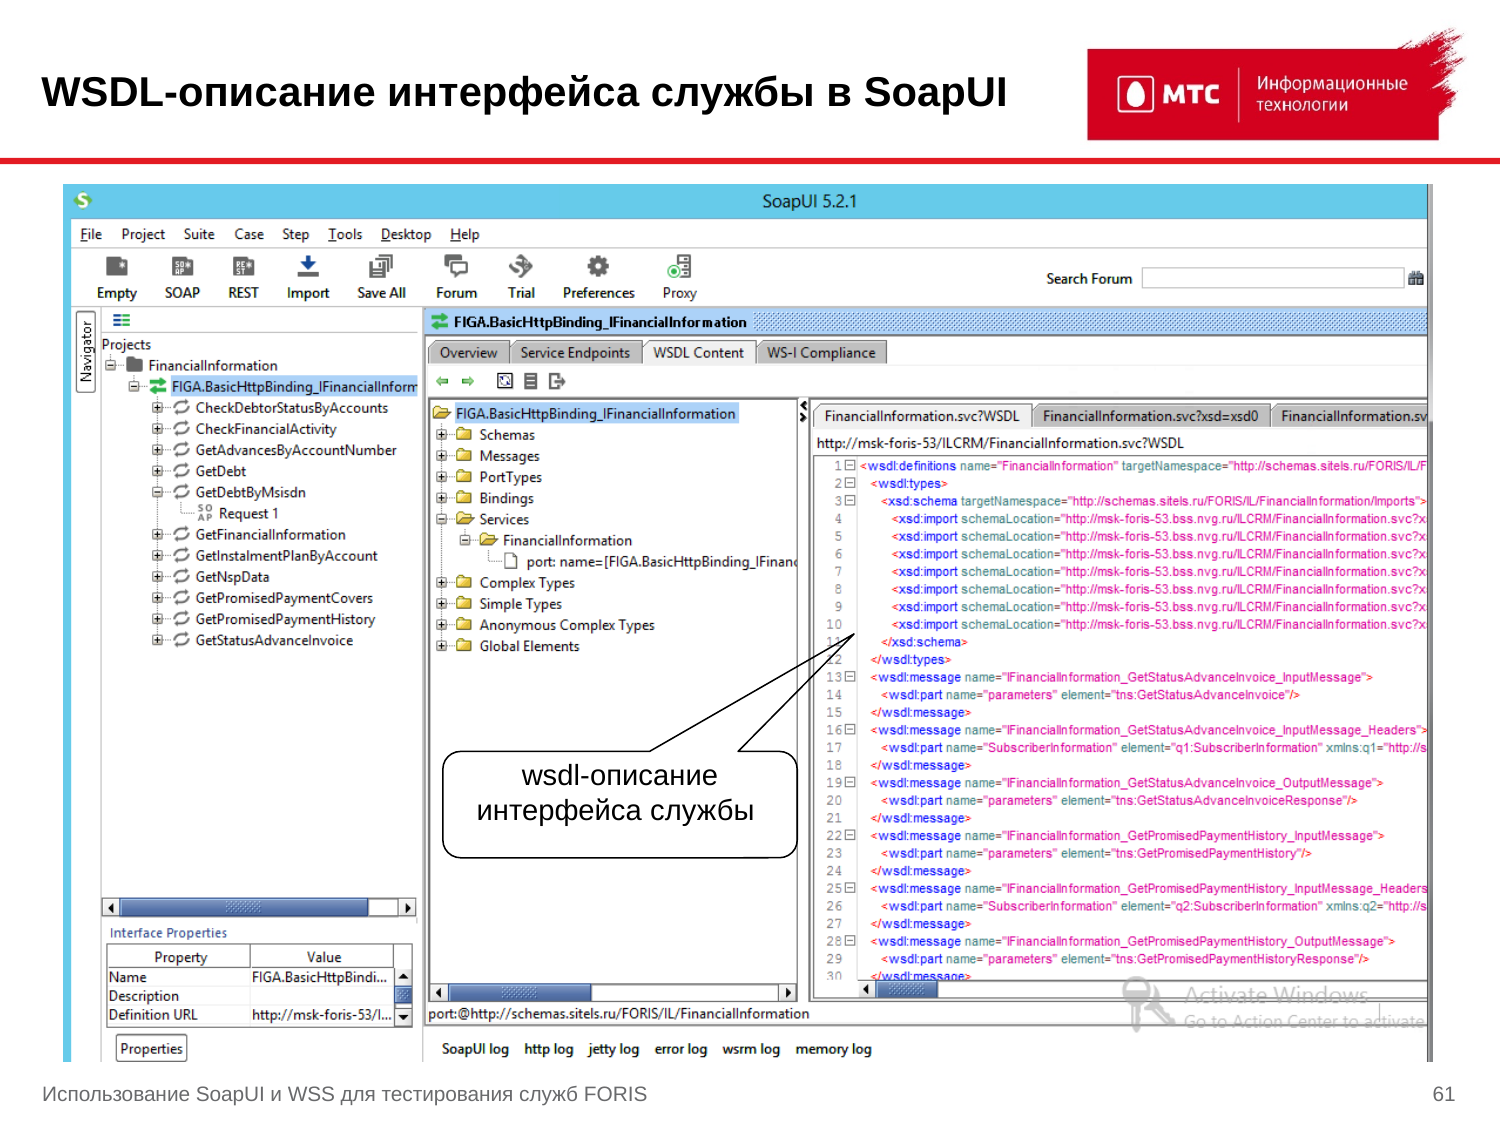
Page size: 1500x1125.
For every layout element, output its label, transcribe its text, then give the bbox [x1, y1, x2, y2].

picture [63, 184, 1433, 1063]
picture [1306, 19, 1475, 149]
slide_number 61 [1390, 1070, 1456, 1106]
title WSDL-описание интерфейса службы в SoapUI [40, 18, 1306, 162]
footer Использование SoapUI и WSS для тестирования служб FORIS [41, 1070, 1377, 1107]
